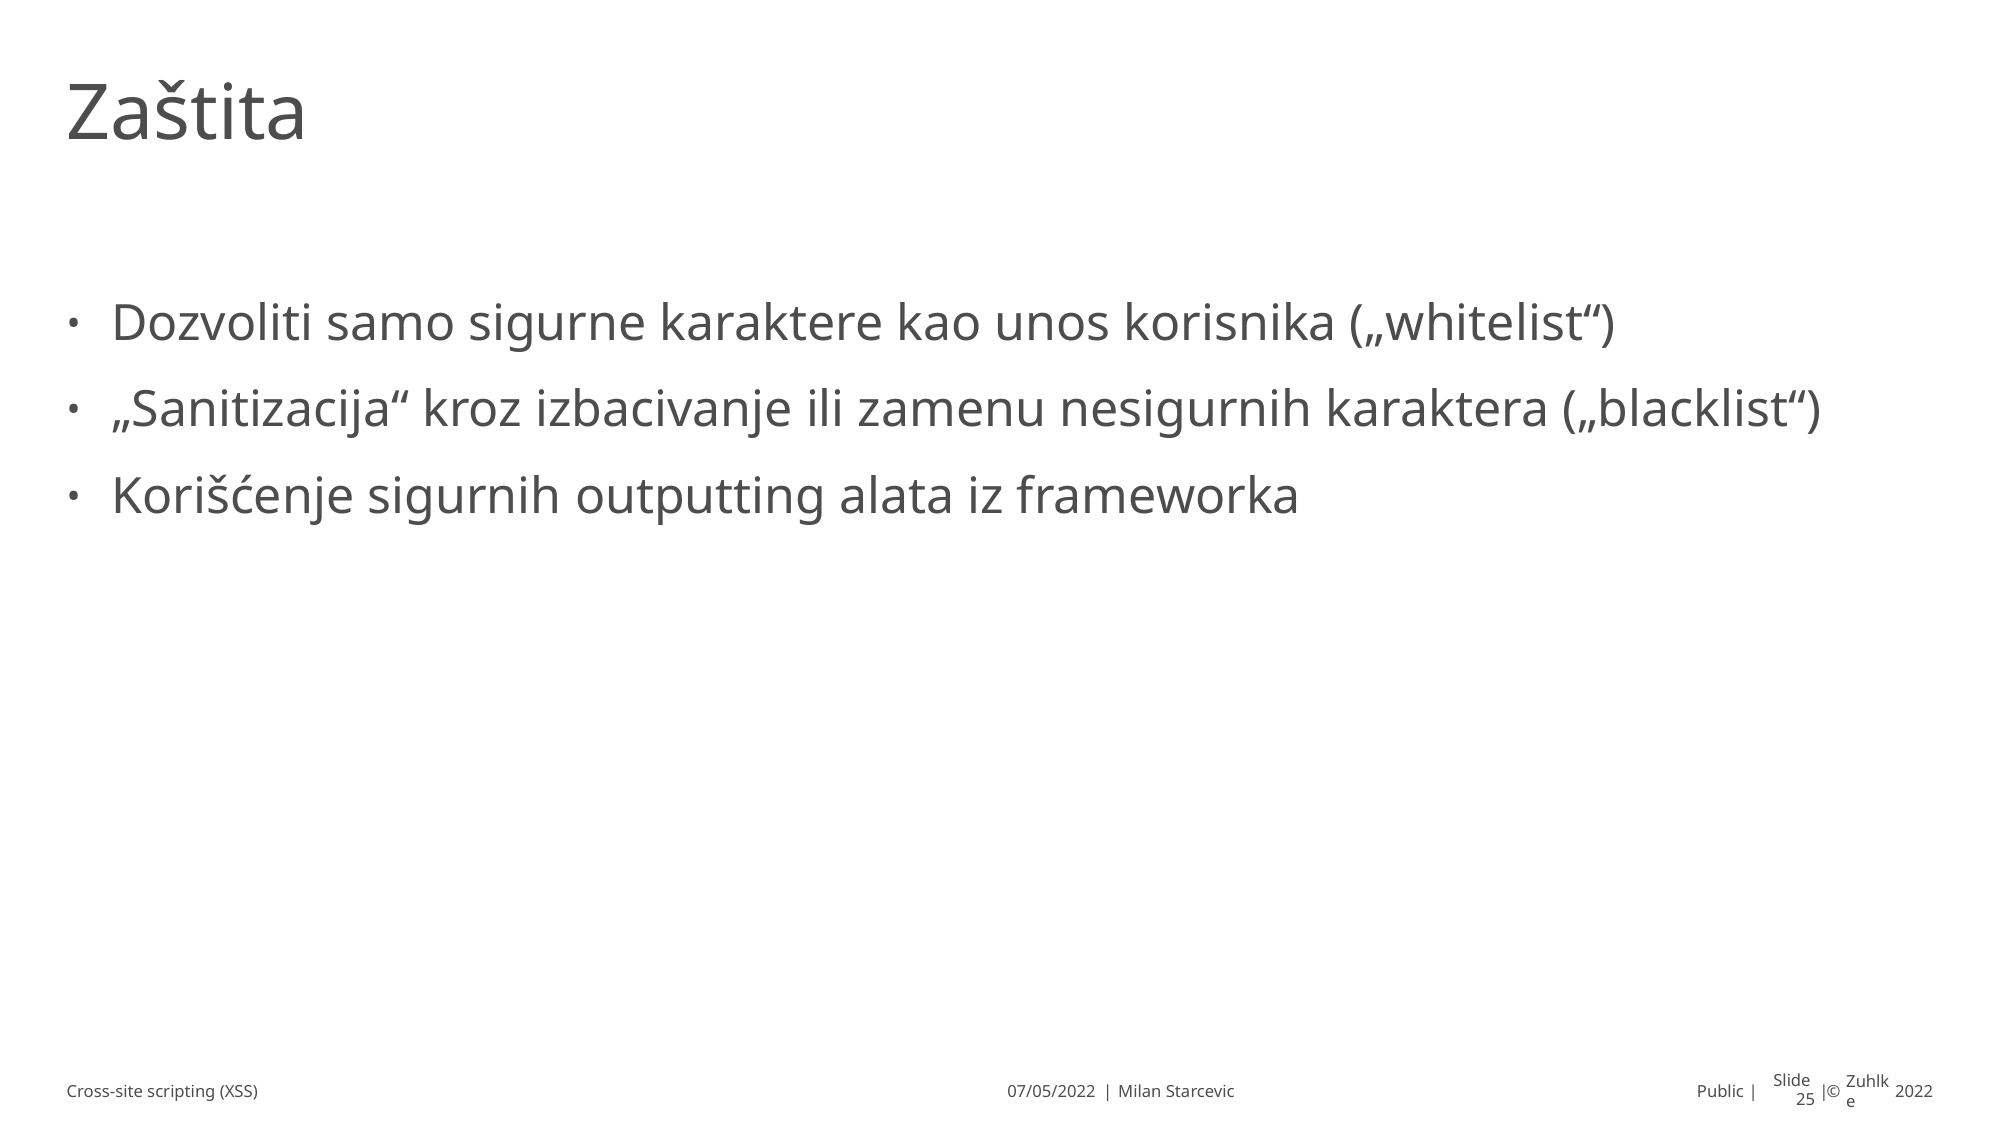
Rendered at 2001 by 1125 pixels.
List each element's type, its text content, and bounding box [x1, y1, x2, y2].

title Zaštita [66, 66, 1934, 177]
list Dozvoliti samo sigurne karaktere kao unos korisnika („whitelist“) „Sanitizacija“ kroz izbacivanje ili zamenu nesigurnih karaktera („blacklist“) Korišćenje sigurnih outputting alata iz frameworka [66, 293, 1934, 1059]
